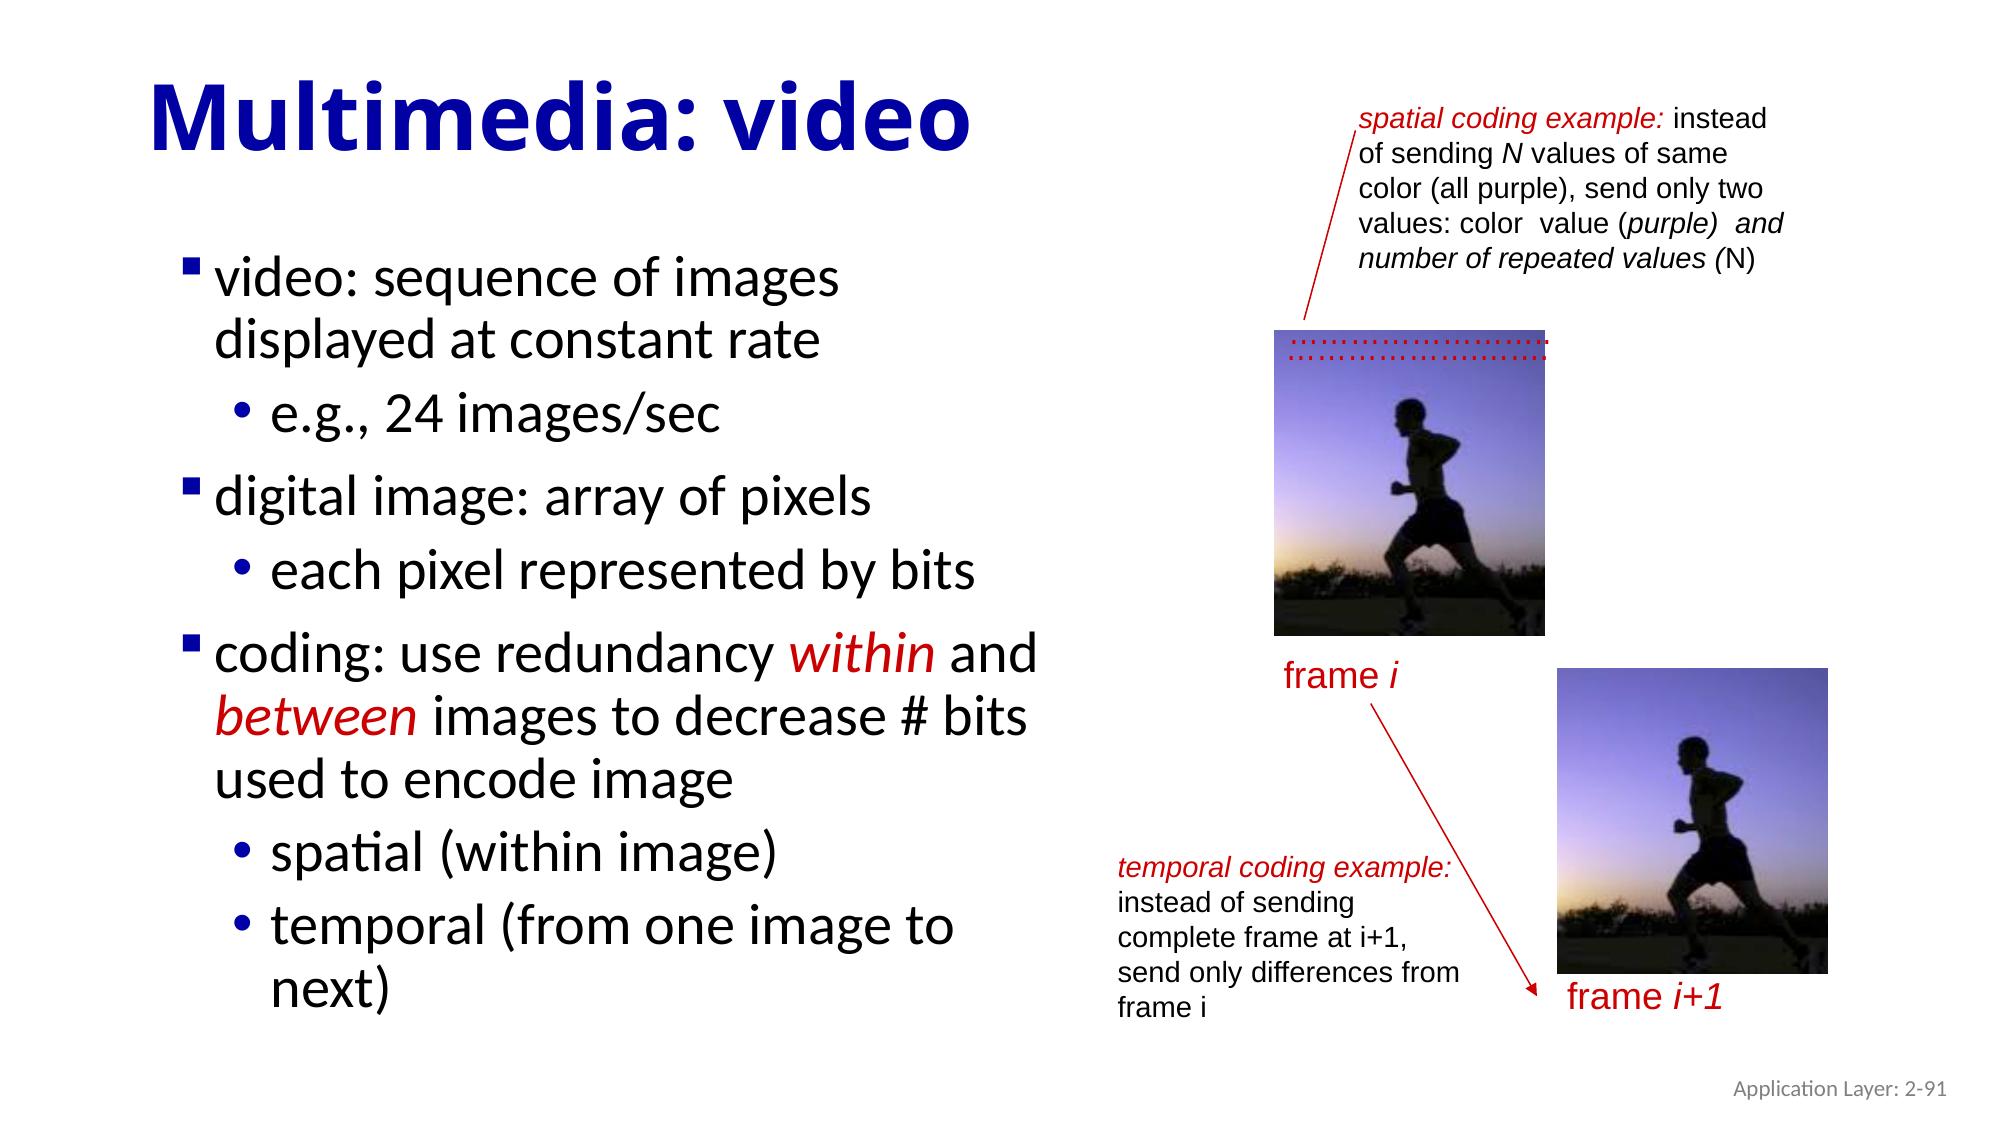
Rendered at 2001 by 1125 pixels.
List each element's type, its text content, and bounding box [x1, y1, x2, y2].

title Multimedia: video [131, 47, 1856, 195]
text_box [1102, 703, 1537, 1033]
text_box video: sequence of images displayed at constant rate e.g., 24 images/sec digital image: array of pixels each pixel represented by bits coding: use redundancy within and between images to decrease # bits used to encode image spatial (within image) temporal (from one image to next) [141, 238, 1079, 1044]
picture [1557, 668, 1828, 974]
picture [1274, 377, 1545, 636]
text_box frame i+1 [1552, 964, 1740, 1024]
slide_number Application Layer: 2-91 [1512, 1056, 1963, 1117]
text_box frame i [1268, 643, 1413, 703]
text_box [1267, 92, 1805, 377]
